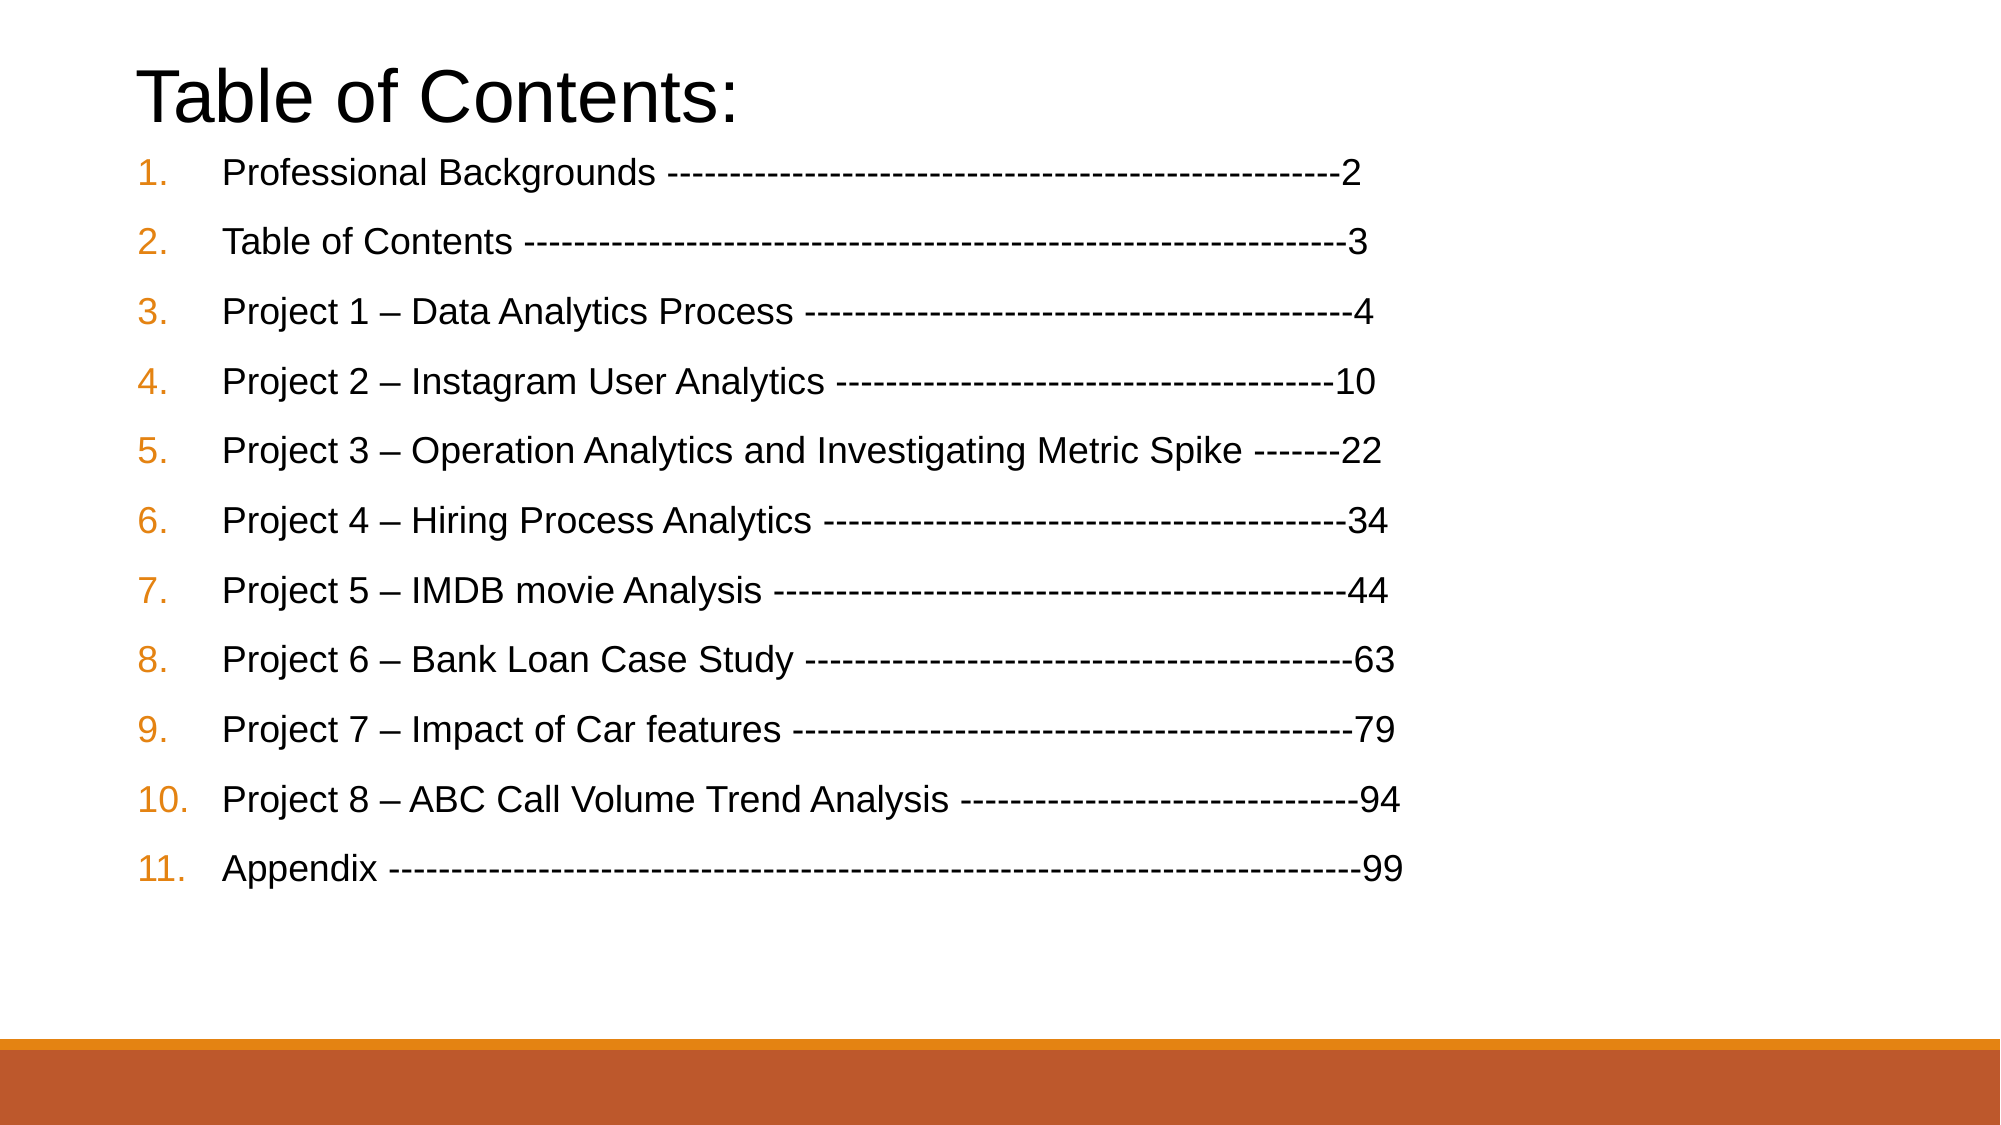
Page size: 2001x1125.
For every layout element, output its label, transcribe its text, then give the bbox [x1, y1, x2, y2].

title Table of Contents: [120, 47, 1830, 146]
list Professional Backgrounds ------------------------------------------------------2 Table of Contents ------------------------------------------------------------------3 Project 1 – Data Analytics Process --------------------------------------------4 Project 2 – Instagram User Analytics ----------------------------------------10 Project 3 – Operation Analytics and Investigating Metric Spike -------22 Project 4 – Hiring Process Analytics ------------------------------------------34 Project 5 – IMDB movie Analysis ----------------------------------------------44 Project 6 – Bank Loan Case Study --------------------------------------------63 Project 7 – Impact of Car features ---------------------------------------------79 Project 8 – ABC Call Volume Trend Analysis --------------------------------94 Appendix ------------------------------------------------------------------------------99 [137, 145, 1863, 1066]
